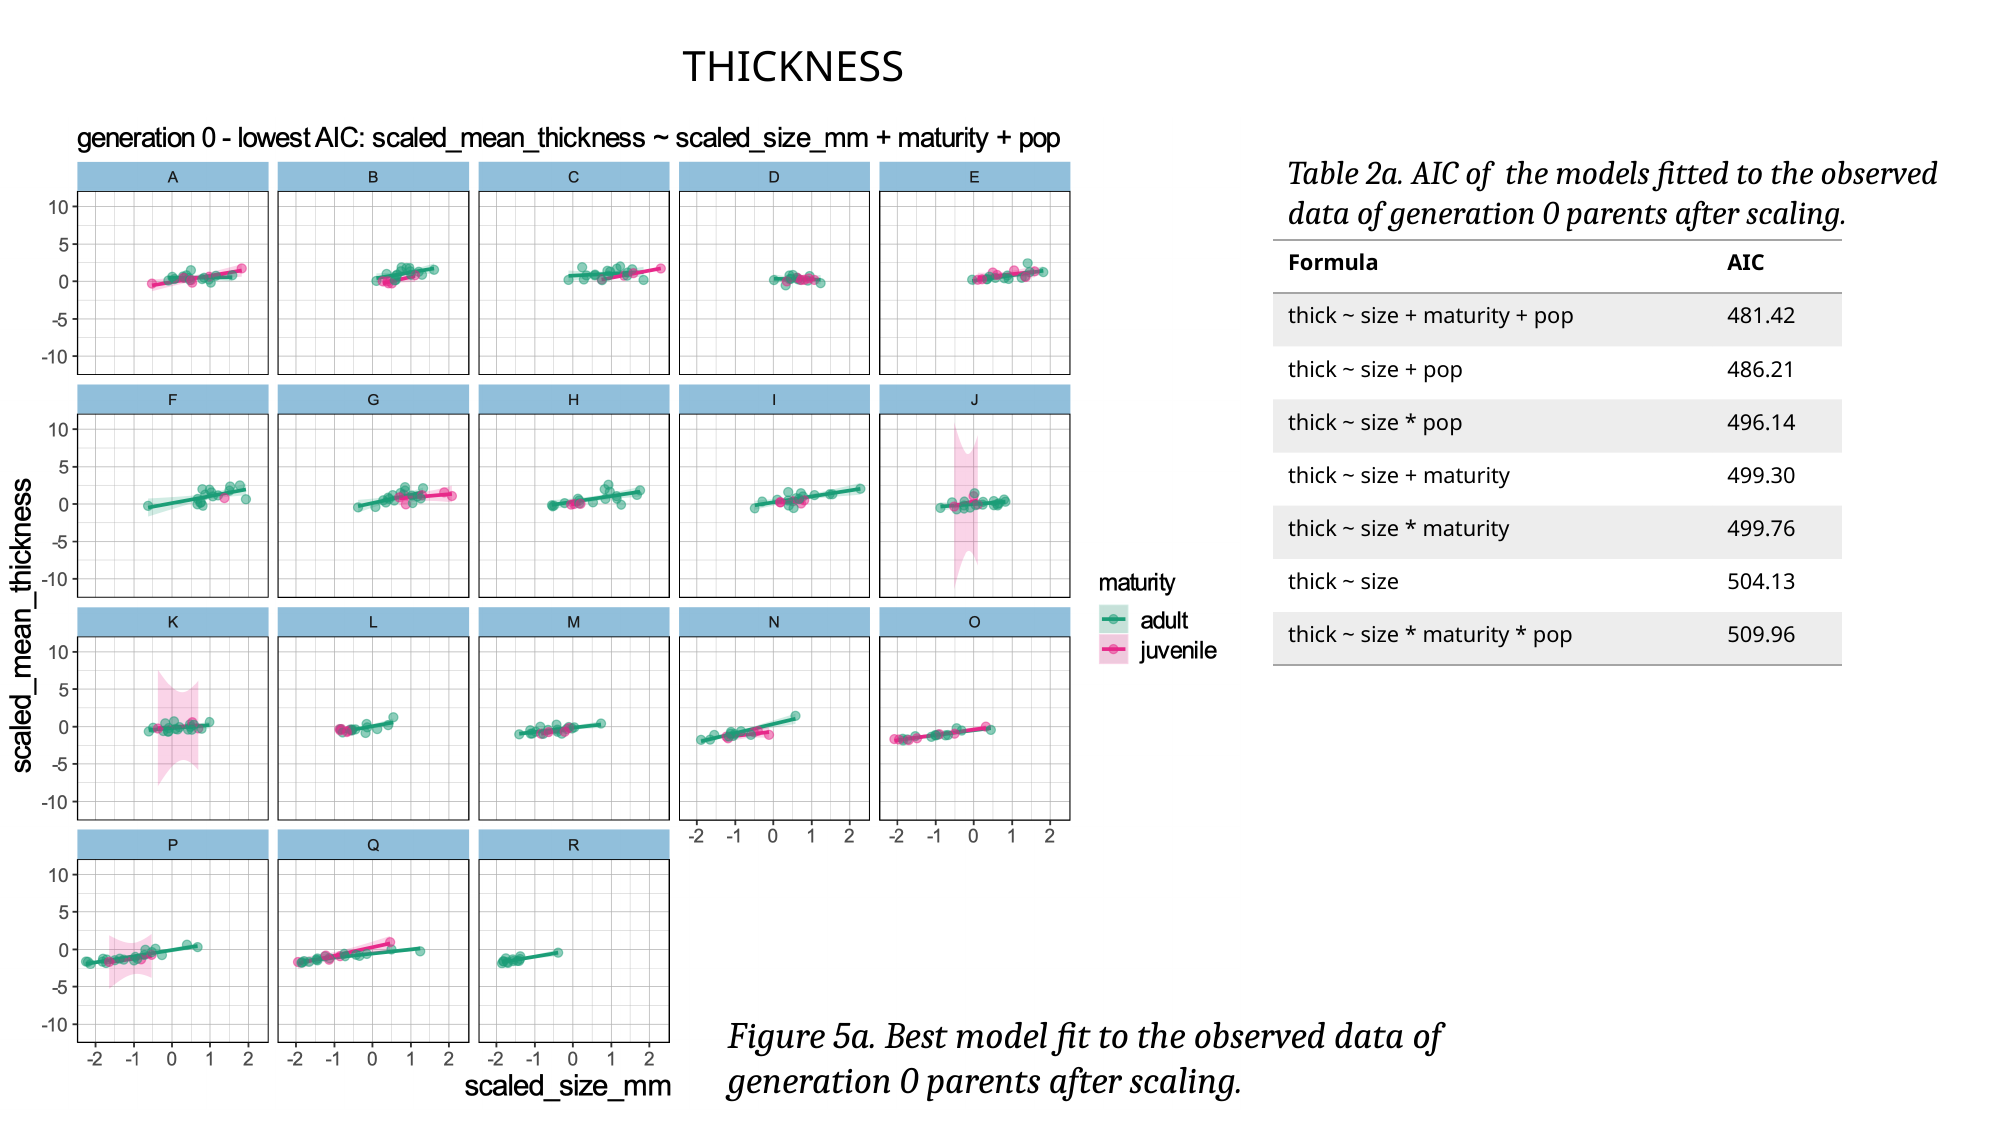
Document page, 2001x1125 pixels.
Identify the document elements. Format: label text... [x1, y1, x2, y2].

table_cell 496.14 [1712, 399, 1842, 453]
table_cell thick ~ size + maturity [1273, 453, 1712, 506]
table_cell thick ~ size * maturity [1273, 506, 1712, 559]
table_cell thick ~ size * pop [1273, 399, 1712, 453]
table_cell 499.30 [1712, 453, 1842, 506]
table_cell thick ~ size + maturity + pop [1273, 294, 1712, 346]
table_header AIC [1712, 241, 1842, 292]
text_box Table 2a. AIC of the models fitted to the observed data of generation 0 parents after scaling. [1273, 144, 2000, 239]
picture [0, 117, 1241, 1110]
table_cell 504.13 [1712, 559, 1842, 612]
table_cell 486.21 [1712, 346, 1842, 399]
table_cell thick ~ size + pop [1273, 346, 1712, 399]
table_cell thick ~ size [1273, 559, 1712, 612]
table_cell 509.96 [1712, 612, 1842, 664]
text_box Figure 5a. Best model fit to the observed data of generation 0 parents after scaling. [1241, 1003, 1503, 1109]
table_cell 481.42 [1712, 294, 1842, 346]
text_box THICKNESS [668, 32, 920, 98]
table_header Formula [1273, 241, 1712, 292]
table_cell 499.76 [1712, 506, 1842, 559]
table_cell thick ~ size * maturity * pop [1273, 612, 1712, 664]
